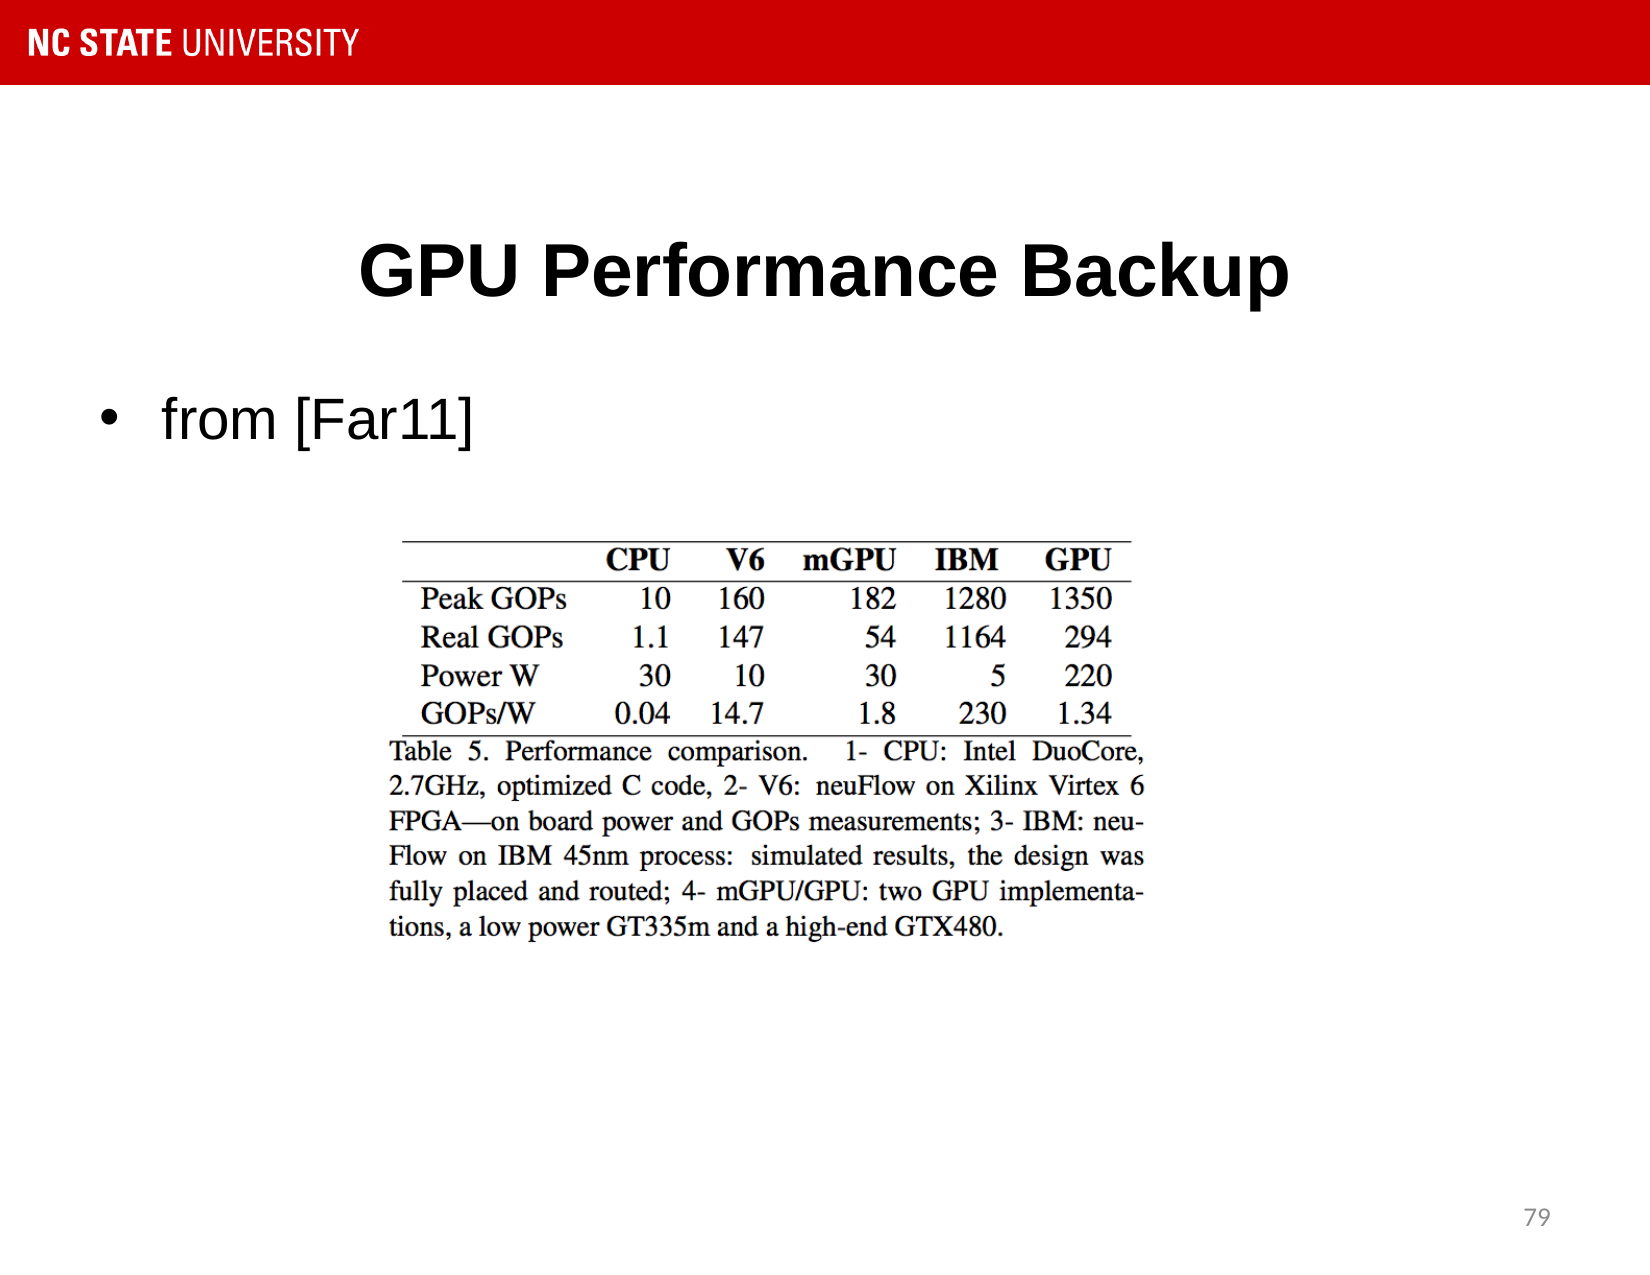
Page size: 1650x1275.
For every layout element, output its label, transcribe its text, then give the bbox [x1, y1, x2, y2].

slide_number 79 [1182, 1181, 1568, 1250]
title GPU Performance Backup [82, 167, 1568, 366]
picture [0, 0, 1650, 85]
list from [Far11] [82, 372, 1568, 570]
picture [372, 517, 1163, 964]
